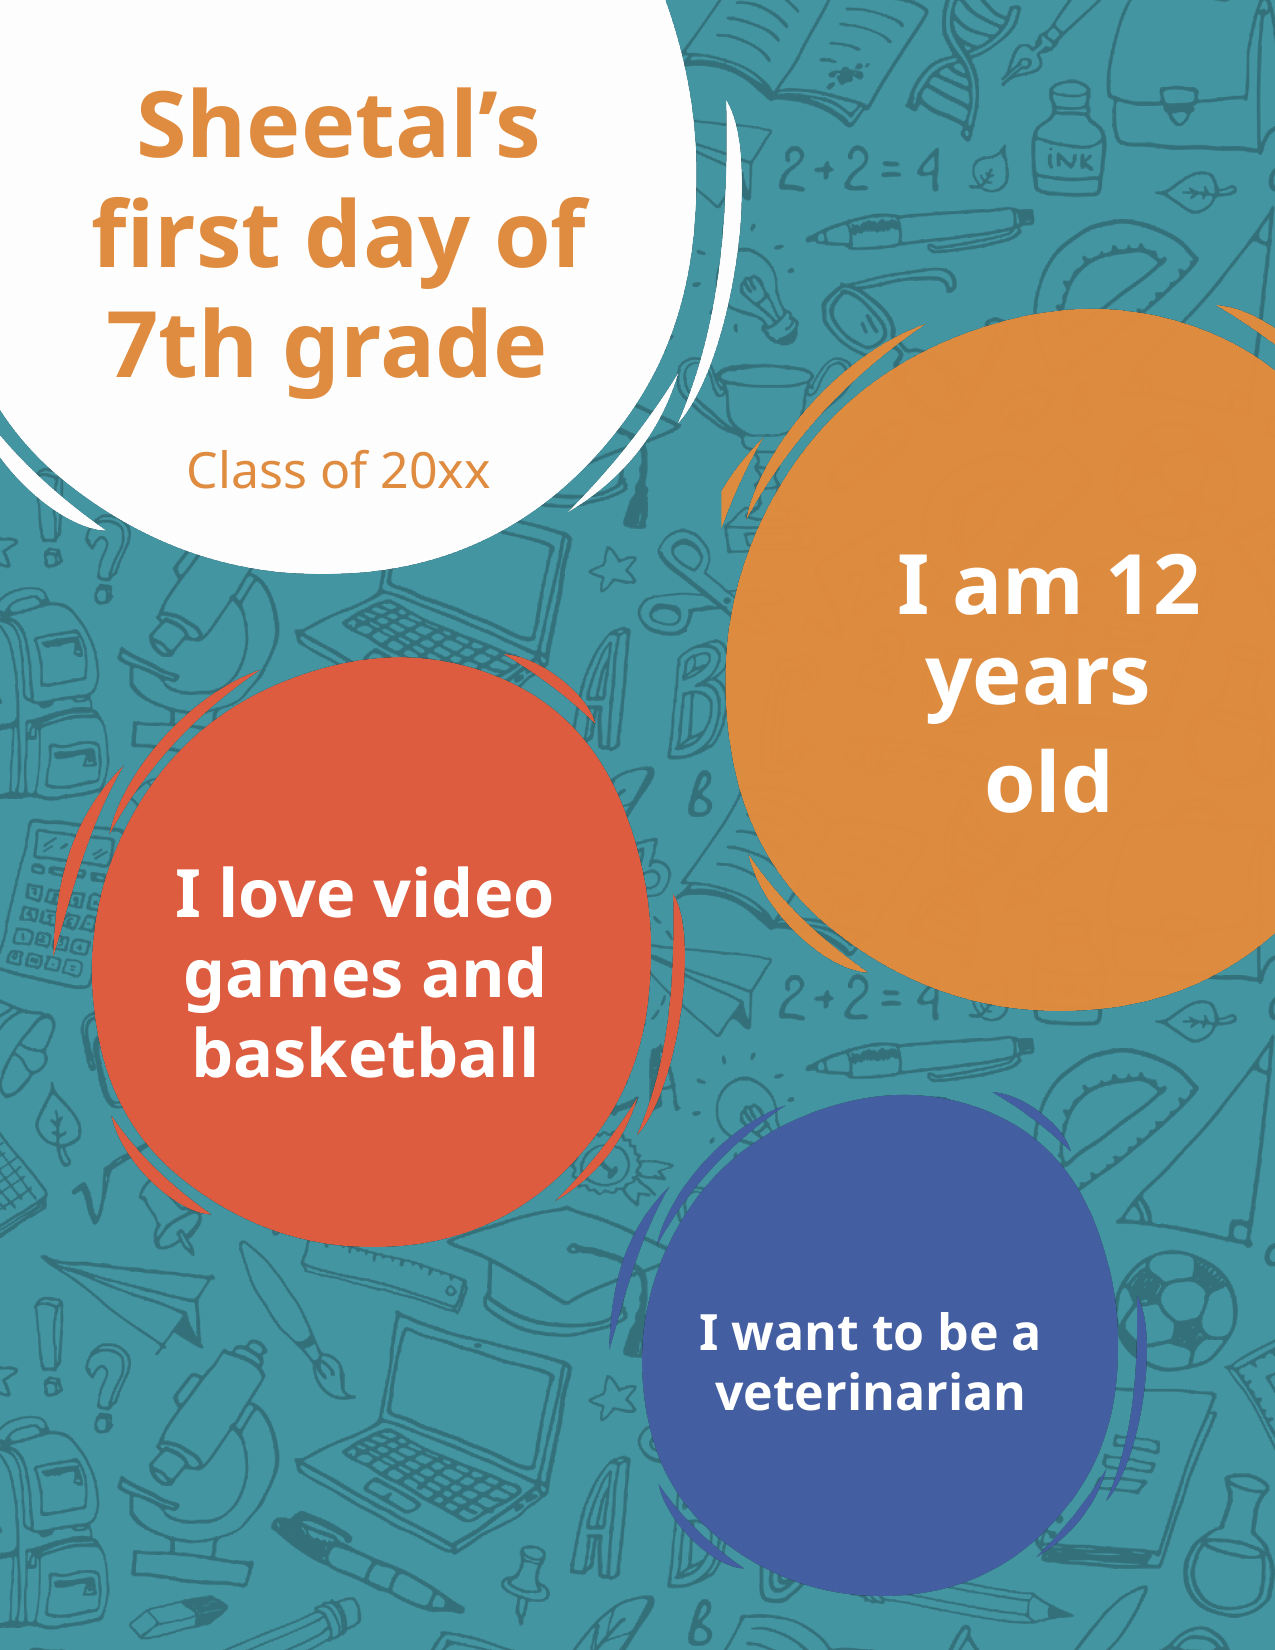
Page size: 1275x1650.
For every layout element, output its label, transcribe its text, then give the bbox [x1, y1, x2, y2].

title Sheetal’s first day of 7th grade [29, 58, 649, 407]
list Class of 20xx [29, 438, 649, 514]
list I love video games and basketball [155, 843, 575, 1102]
list I want to be a veterinarian [661, 1292, 1081, 1430]
list I am 12 years old [840, 535, 1259, 855]
picture [0, 0, 1275, 1650]
